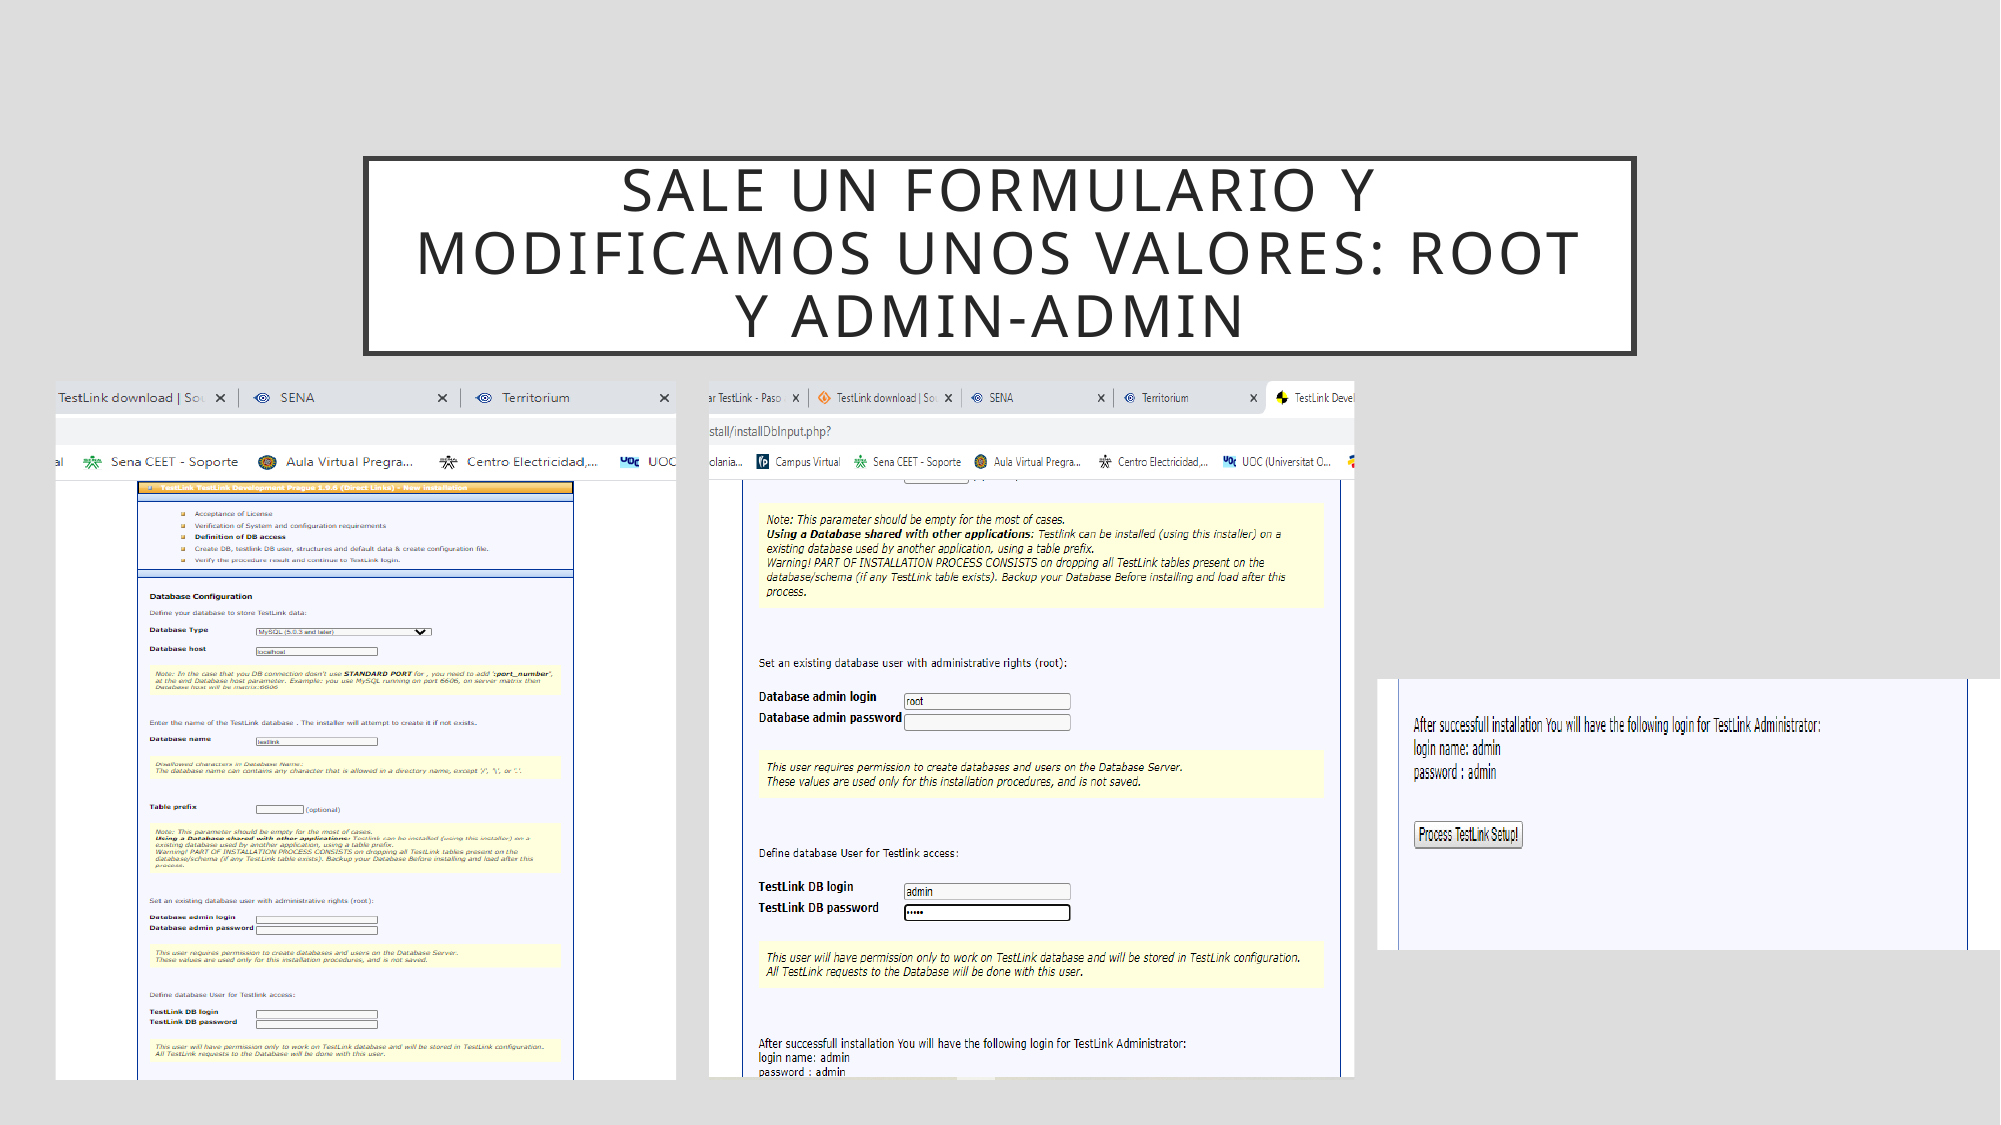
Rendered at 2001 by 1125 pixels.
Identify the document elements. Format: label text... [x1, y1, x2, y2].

picture [708, 381, 1355, 1080]
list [55, 381, 677, 1080]
title SALE UN FORMULARIO Y MODIFICAMOS UNOS VALORES: root y admin-admin [363, 156, 1637, 356]
picture [1377, 679, 2000, 950]
